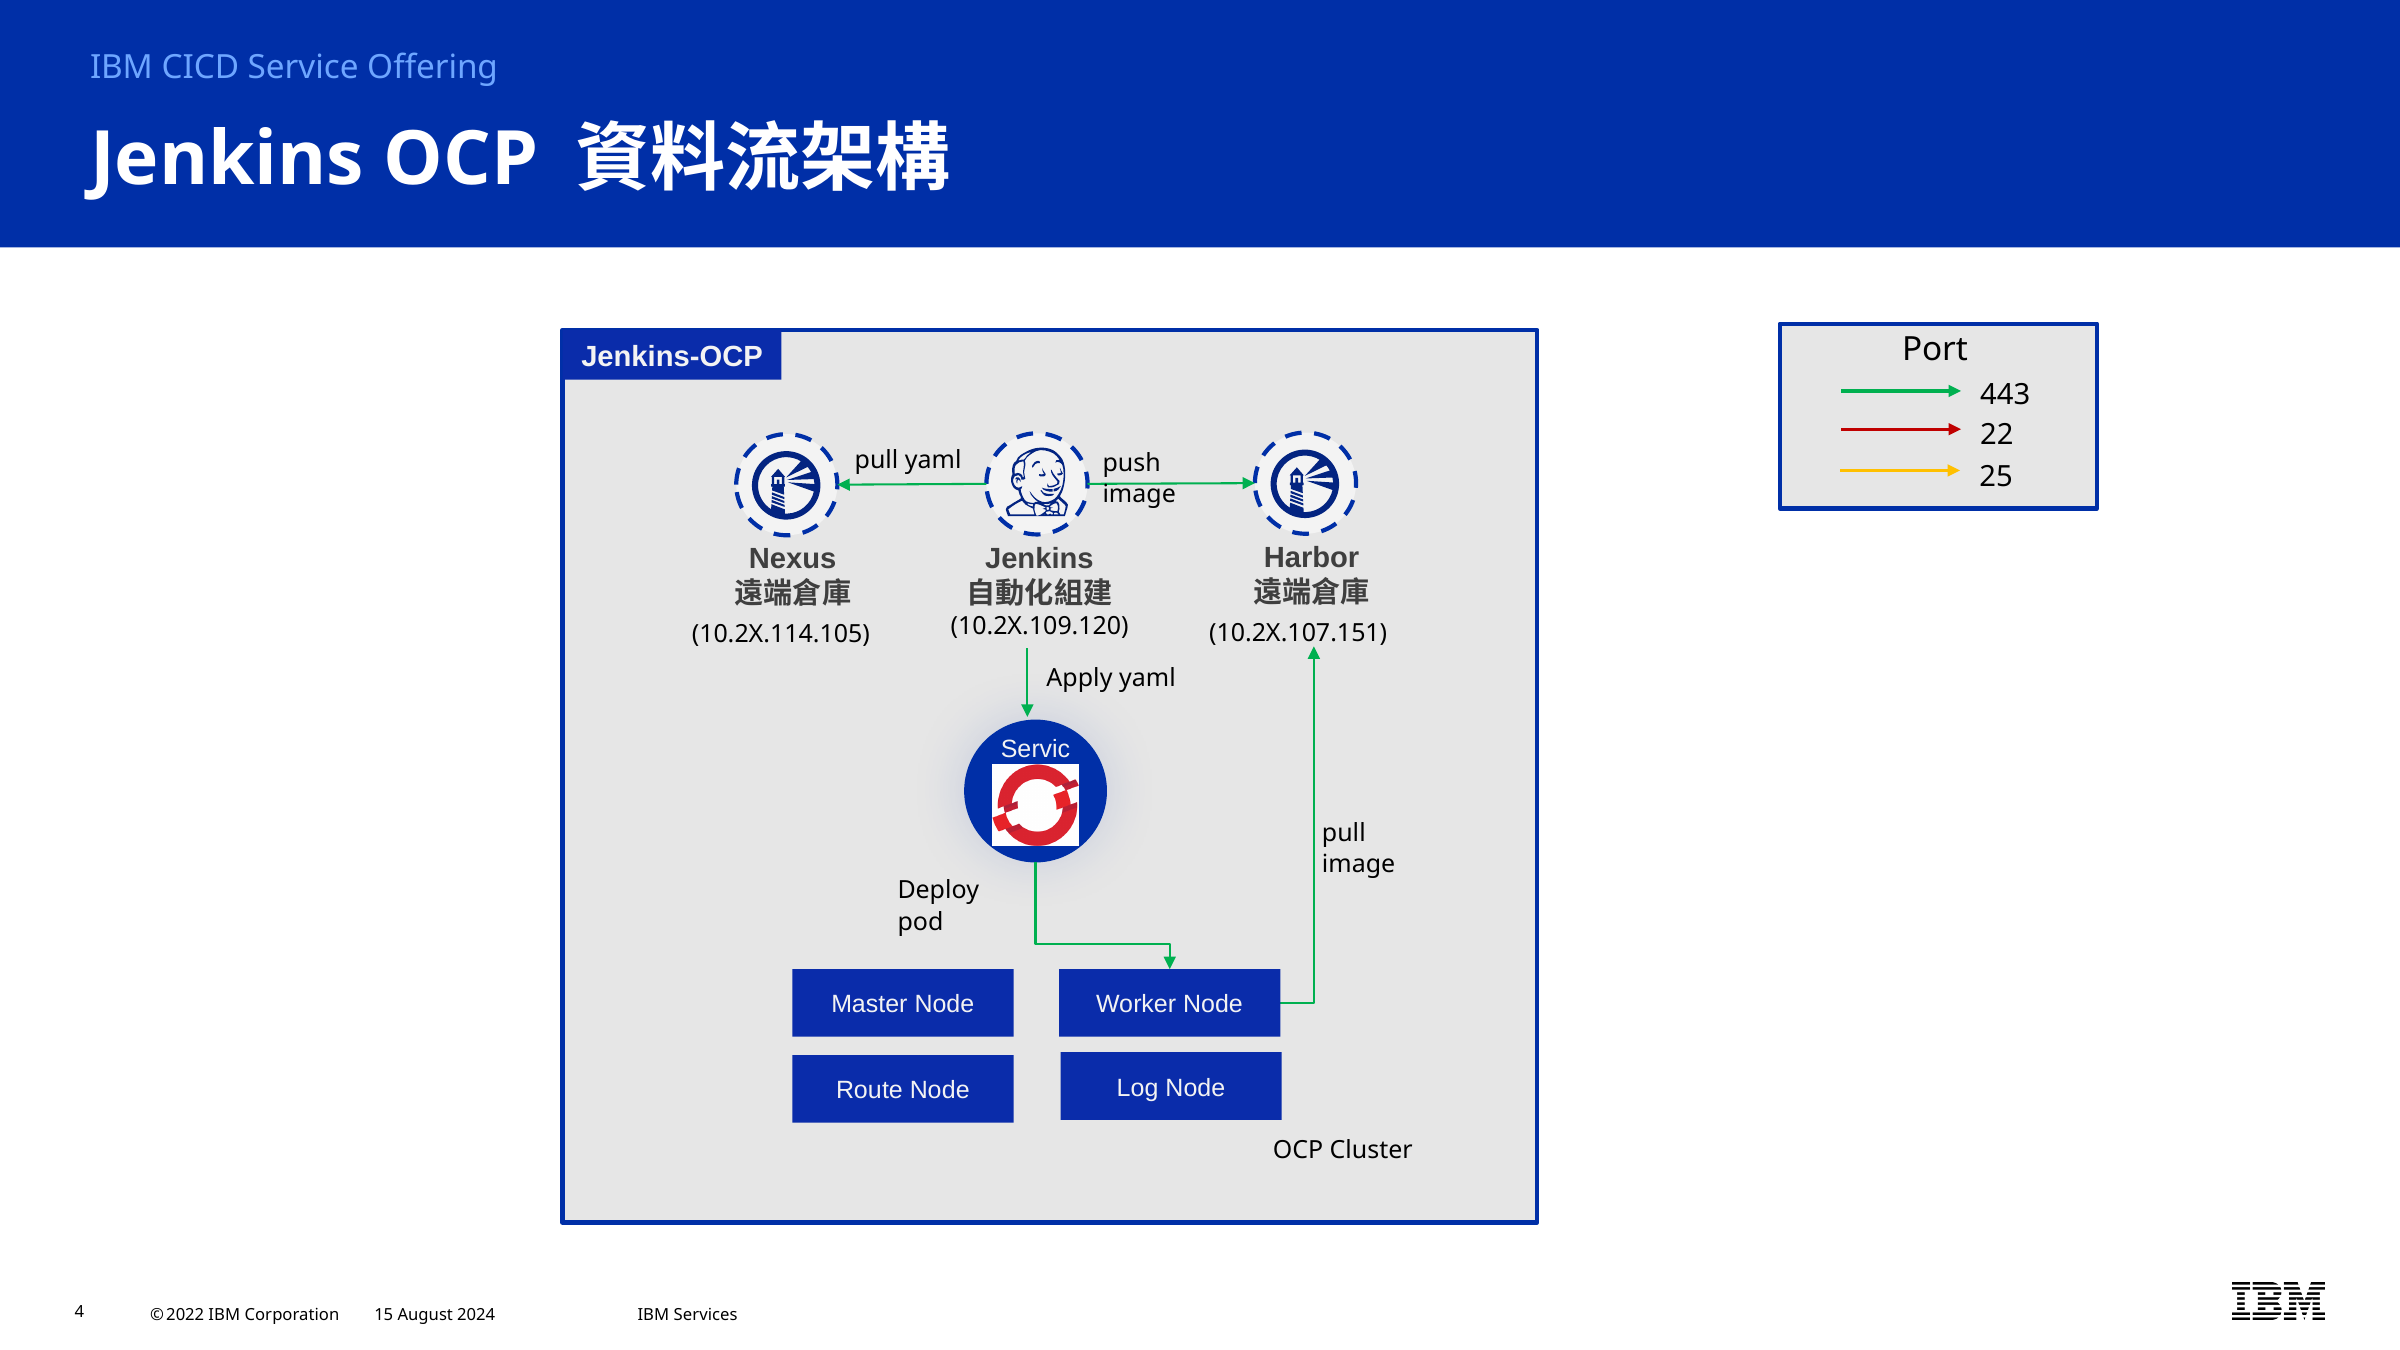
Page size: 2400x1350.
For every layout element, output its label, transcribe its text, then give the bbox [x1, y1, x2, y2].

text_box [1180, 484, 1280, 1001]
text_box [670, 433, 916, 649]
title Jenkins OCP 資料流架構 [75, 112, 2100, 300]
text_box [1189, 432, 1434, 647]
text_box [1028, 434, 1437, 1009]
picture [2232, 1282, 2325, 1320]
title PROD 環境退版流程 [1189, 484, 1253, 489]
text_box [1049, 848, 1157, 984]
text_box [963, 719, 1108, 863]
text_box [1088, 484, 1180, 489]
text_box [1180, 433, 1189, 482]
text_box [1280, 646, 1315, 1004]
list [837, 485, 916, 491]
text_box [913, 432, 1180, 649]
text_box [1779, 323, 2098, 510]
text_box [562, 329, 1538, 1223]
list IBM CICD Service Offering [75, 43, 1155, 89]
text_box [916, 485, 985, 649]
